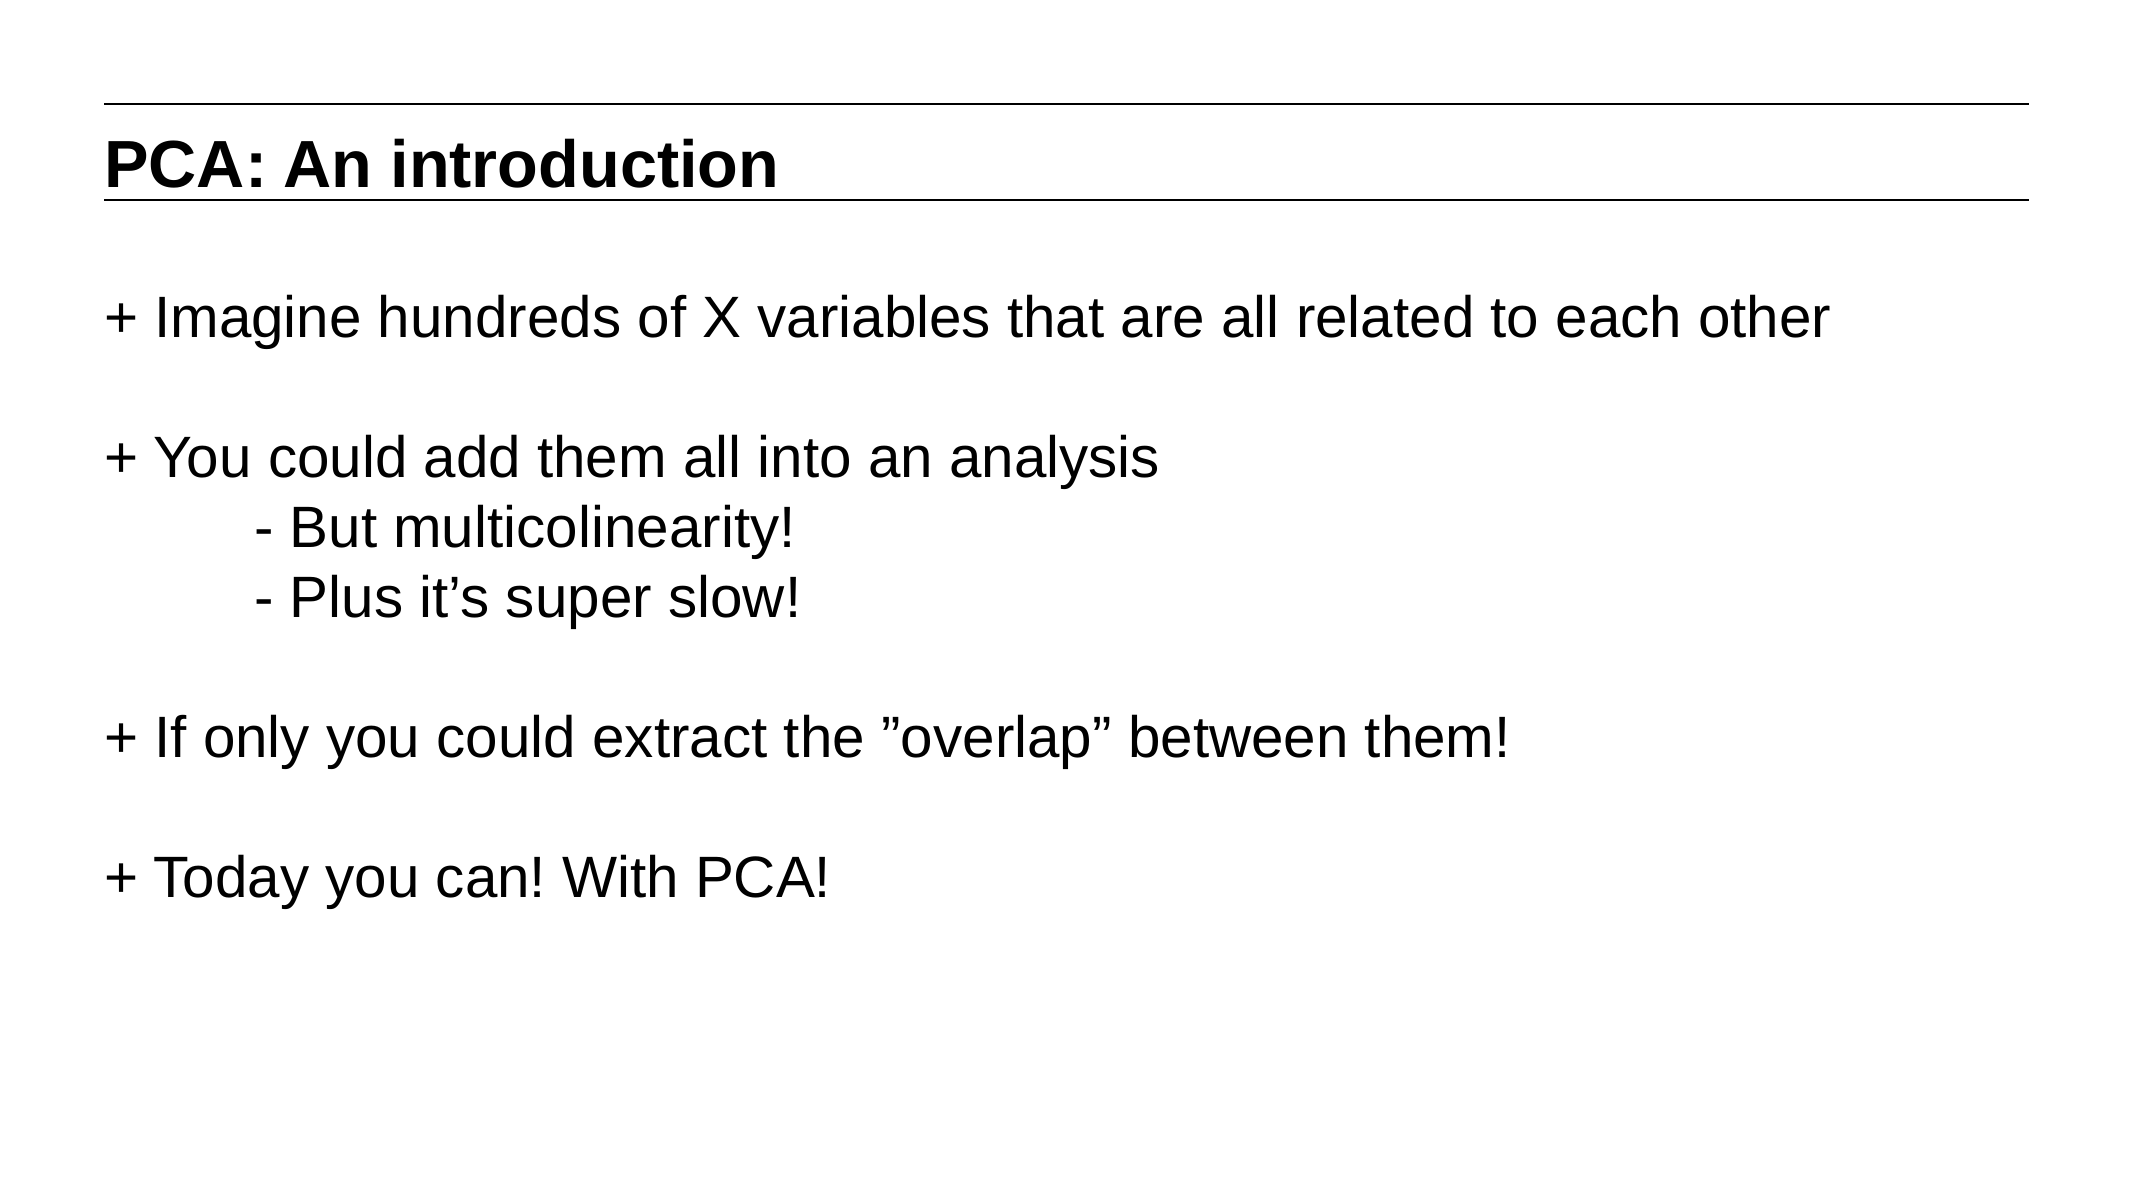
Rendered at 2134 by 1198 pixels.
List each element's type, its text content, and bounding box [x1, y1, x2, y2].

text_box PCA: An introduction [104, 120, 2030, 192]
list + Imagine hundreds of X variables that are all related to each other + You could add them all into an analysis - But multicolinearity! - Plus it’s super slow! + If only you could extract the ”overlap” between them! + Today you can! With PCA! [104, 279, 2030, 1033]
